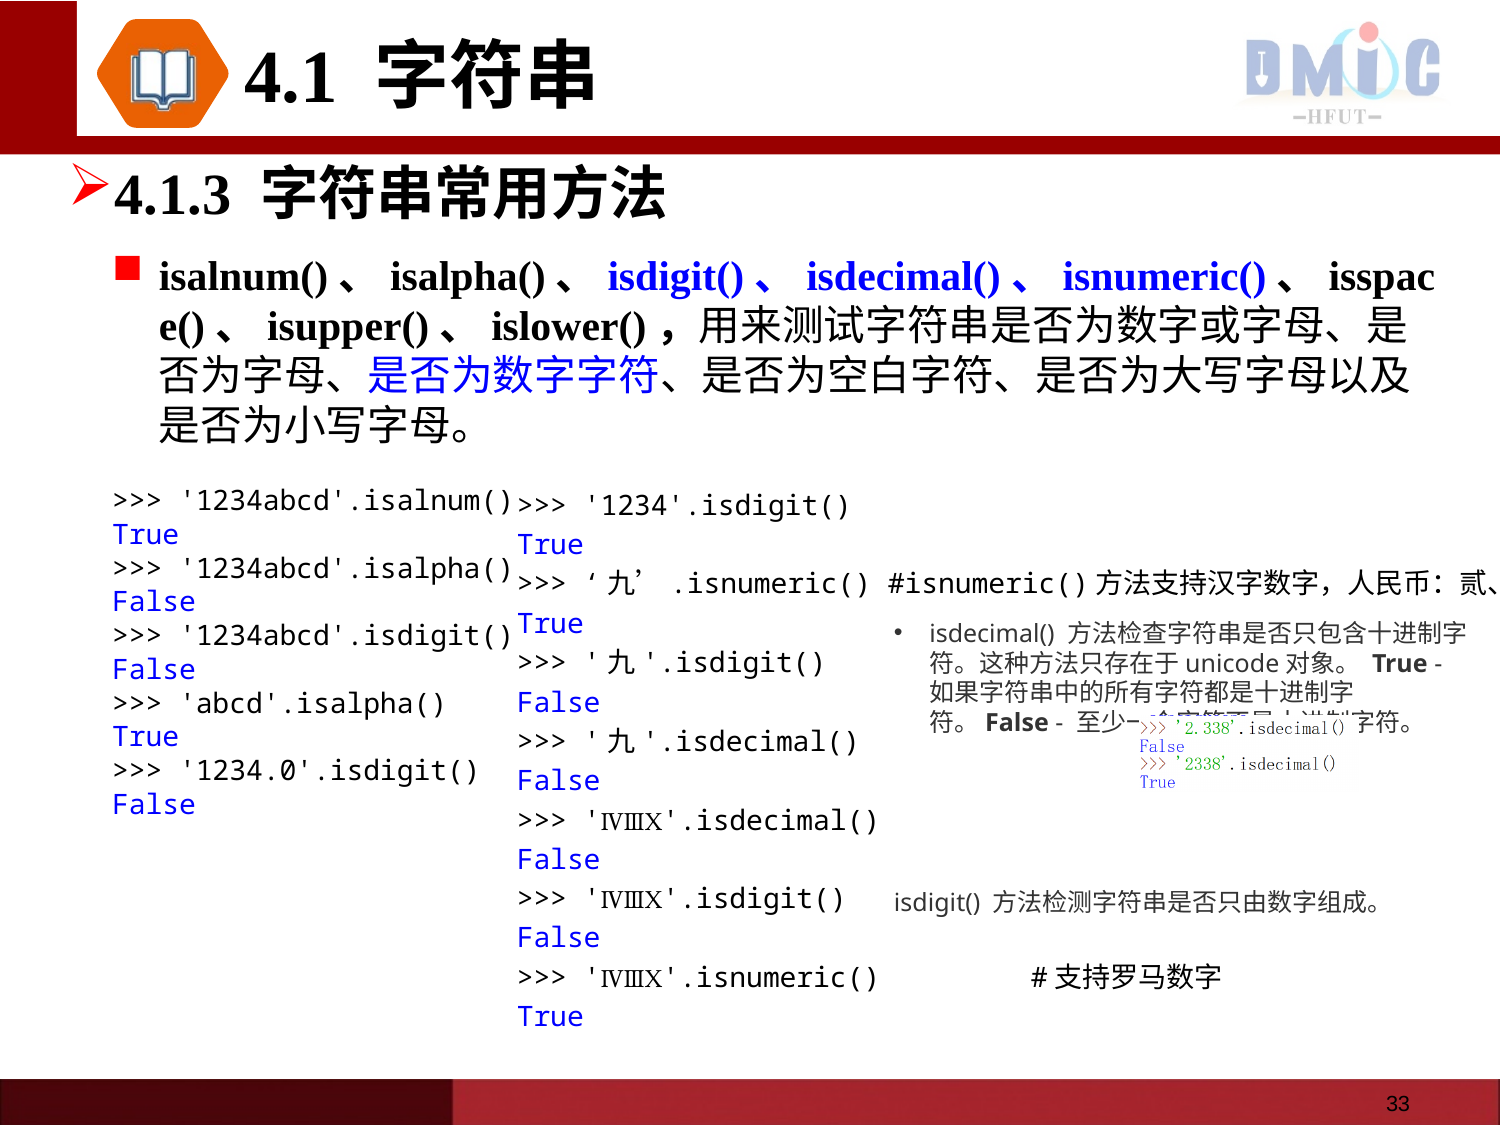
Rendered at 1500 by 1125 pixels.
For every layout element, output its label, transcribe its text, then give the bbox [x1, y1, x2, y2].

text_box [0, 18, 933, 129]
picture [1139, 715, 1359, 792]
text_box 4.1.3 字符串常用方法 [53, 149, 981, 234]
text_box >>> '1234'.isdigit() True >>> ‘九’.isnumeric() #isnumeric()方法支持汉字数字，人民币：贰、仟 True >>> '九'.isdigit() False >>> '九'.isdecimal() False >>> 'ⅣⅢⅩ'.isdecimal() False >>> 'ⅣⅢⅩ'.isdigit() False >>> 'ⅣⅢⅩ'.isnumeric() #支持罗马数字 True [501, 479, 1500, 1068]
text_box isdecimal() 方法检查字符串是否只包含十进制字符。这种方法只存在于unicode对象。 True - 如果字符串中的所有字符都是十进制字符。False - 至少一个字符不是十进制字符。 isdigit() 方法检测字符串是否只由数字组成。 [879, 609, 1495, 924]
slide_number 33 [1074, 1081, 1425, 1119]
list isalnum()、isalpha()、isdigit()、isdecimal()、isnumeric()、isspace()、isupper()、islower()，用来测试字符串是否为数字或字母、是否为字母、是否为数字字符、是否为空白字符、是否为大写字母以及是否为小写字母。 >>> '1234abcd'.isalnum() True >>> '1234abcd'.isalpha() False >>> '1234abcd'.isdigit() False >>> 'abcd'.isalpha() True >>> '1234.0'.isdigit() False [96, 241, 1462, 799]
picture [0, 1079, 1500, 1125]
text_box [1210, 21, 1472, 132]
